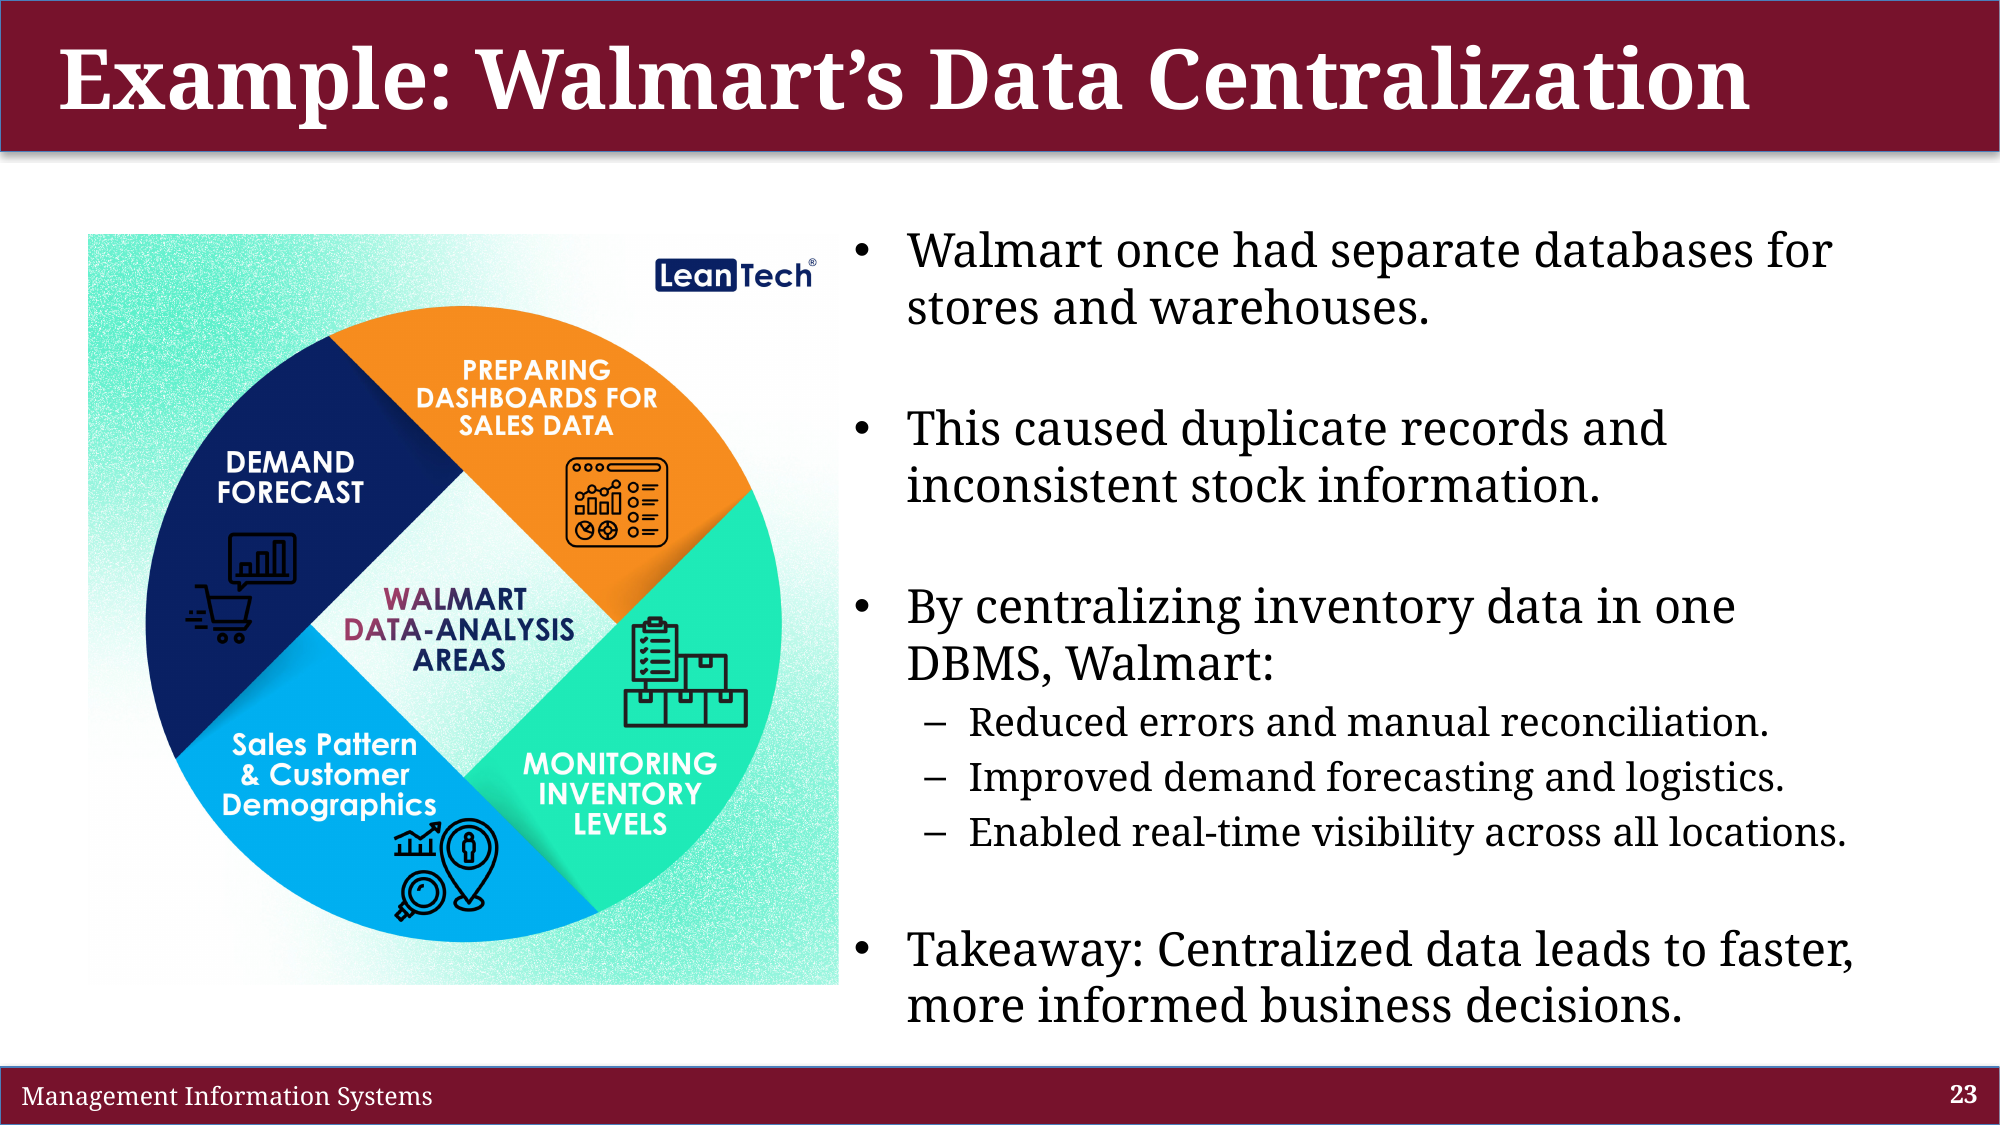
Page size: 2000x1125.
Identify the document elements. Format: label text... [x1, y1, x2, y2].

list Walmart once had separate databases for stores and warehouses. This caused duplicate records and inconsistent stock information. By centralizing inventory data in one DBMS, Walmart: Reduced errors and manual reconciliation. Improved demand forecasting and logistics. Enabled real-time visibility across all locations. Takeaway: Centralized data leads to faster, more informed business decisions. [838, 213, 1911, 1047]
text_box [475, 1066, 1649, 1125]
title Example: Walmart’s Data Centralization [0, 0, 2000, 152]
slide_number 23 [1649, 1066, 2000, 1125]
picture [88, 233, 840, 985]
footer Management Information Systems [0, 1066, 475, 1125]
